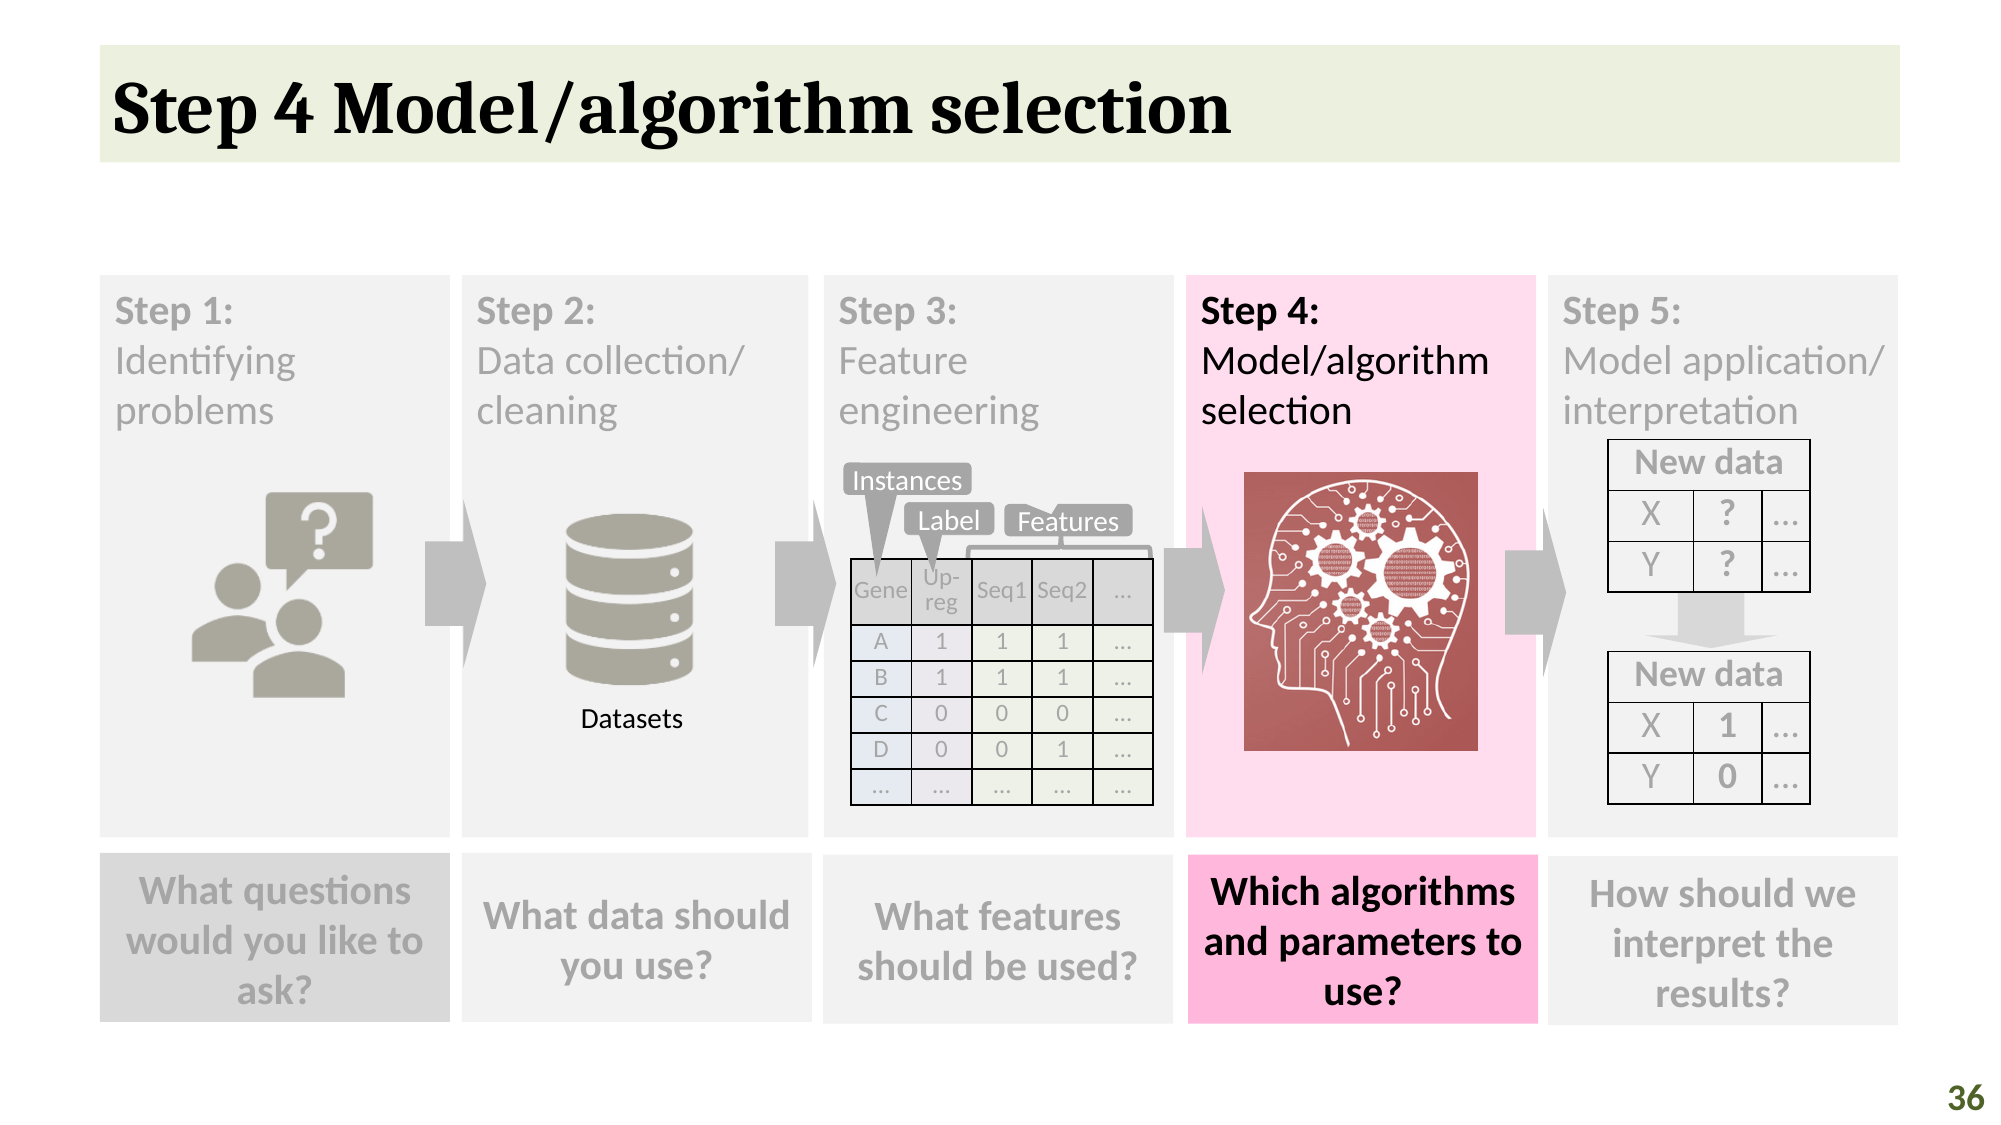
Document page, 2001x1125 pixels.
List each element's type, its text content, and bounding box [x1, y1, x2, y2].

table_cell 1 [912, 626, 971, 660]
text_box [967, 539, 1152, 558]
slide_number 36 [1899, 1065, 2000, 1125]
text_box [773, 497, 839, 671]
table_cell … [1094, 734, 1152, 768]
table_cell … [973, 770, 1031, 804]
table_header Seq1 [973, 560, 1031, 624]
table_cell 1 [1033, 662, 1092, 696]
table_cell A [852, 626, 911, 660]
table_cell 0 [912, 698, 971, 732]
table_cell 1 [973, 626, 1031, 660]
table_cell … [1094, 662, 1152, 696]
text_box What data should you use? [460, 851, 814, 1024]
table_cell B [852, 662, 911, 696]
table_cell … [1094, 626, 1152, 660]
text_box What questions would you like to ask? [98, 851, 452, 1024]
text_box How should we interpret the results? [1546, 854, 1900, 1027]
text_box Step 1: Identifying problems [98, 273, 452, 840]
text_box Step 3: Feature engineering [822, 273, 1176, 840]
text_box [1502, 505, 1569, 680]
table_cell C [852, 698, 911, 732]
table_cell … [1094, 698, 1152, 732]
table_cell 0 [1694, 754, 1761, 803]
table_cell … [1763, 542, 1809, 591]
table_header Seq2 [1033, 560, 1092, 624]
table_cell 0 [912, 734, 971, 768]
table_cell 1 [912, 662, 971, 696]
table_cell 1 [1033, 734, 1092, 768]
table_cell ? [1694, 491, 1761, 541]
table_header New data [1609, 440, 1809, 490]
text_box Step 2: Data collection/ cleaning [460, 273, 810, 840]
table_cell 0 [973, 698, 1031, 732]
text_box What features should be used? [821, 853, 1175, 1026]
text_box [1161, 503, 1228, 677]
table_cell … [912, 770, 971, 804]
text_box Features [1002, 501, 1135, 539]
text_box [1642, 593, 1780, 651]
table_cell 0 [1033, 698, 1092, 732]
text_box Which algorithms and parameters to use? [1186, 853, 1540, 1026]
table_cell 1 [973, 662, 1031, 696]
title Step 4 Model/algorithm selection [99, 44, 1901, 163]
table_cell Y [1609, 754, 1693, 803]
table_header Up-reg [912, 560, 971, 624]
picture [521, 491, 738, 708]
table_header … [1094, 560, 1152, 624]
table_header Gene [852, 560, 911, 624]
text_box [423, 497, 489, 671]
table_cell 1 [1694, 703, 1761, 752]
text_box Step 5: Model application/ interpretation [1546, 273, 1900, 840]
picture [1244, 472, 1479, 751]
table_cell X [1609, 703, 1693, 752]
text_box Step 4: Model/algorithm selection [1184, 273, 1538, 840]
table_cell ? [1694, 542, 1761, 591]
picture [159, 472, 406, 718]
table_cell … [1763, 491, 1809, 541]
table_cell … [1763, 703, 1809, 752]
table_cell … [1033, 770, 1092, 804]
table_header New data [1609, 652, 1809, 702]
text_box Instances [841, 460, 974, 580]
text_box Datasets [563, 715, 701, 742]
table_cell 0 [973, 734, 1031, 768]
table_cell … [1763, 754, 1809, 803]
table_cell 1 [1033, 626, 1092, 660]
table_cell Y [1609, 542, 1693, 591]
table_cell … [1094, 770, 1152, 804]
table_cell D [852, 734, 911, 768]
table_cell … [852, 770, 911, 804]
table_cell X [1609, 491, 1693, 541]
text_box Label [902, 500, 997, 575]
